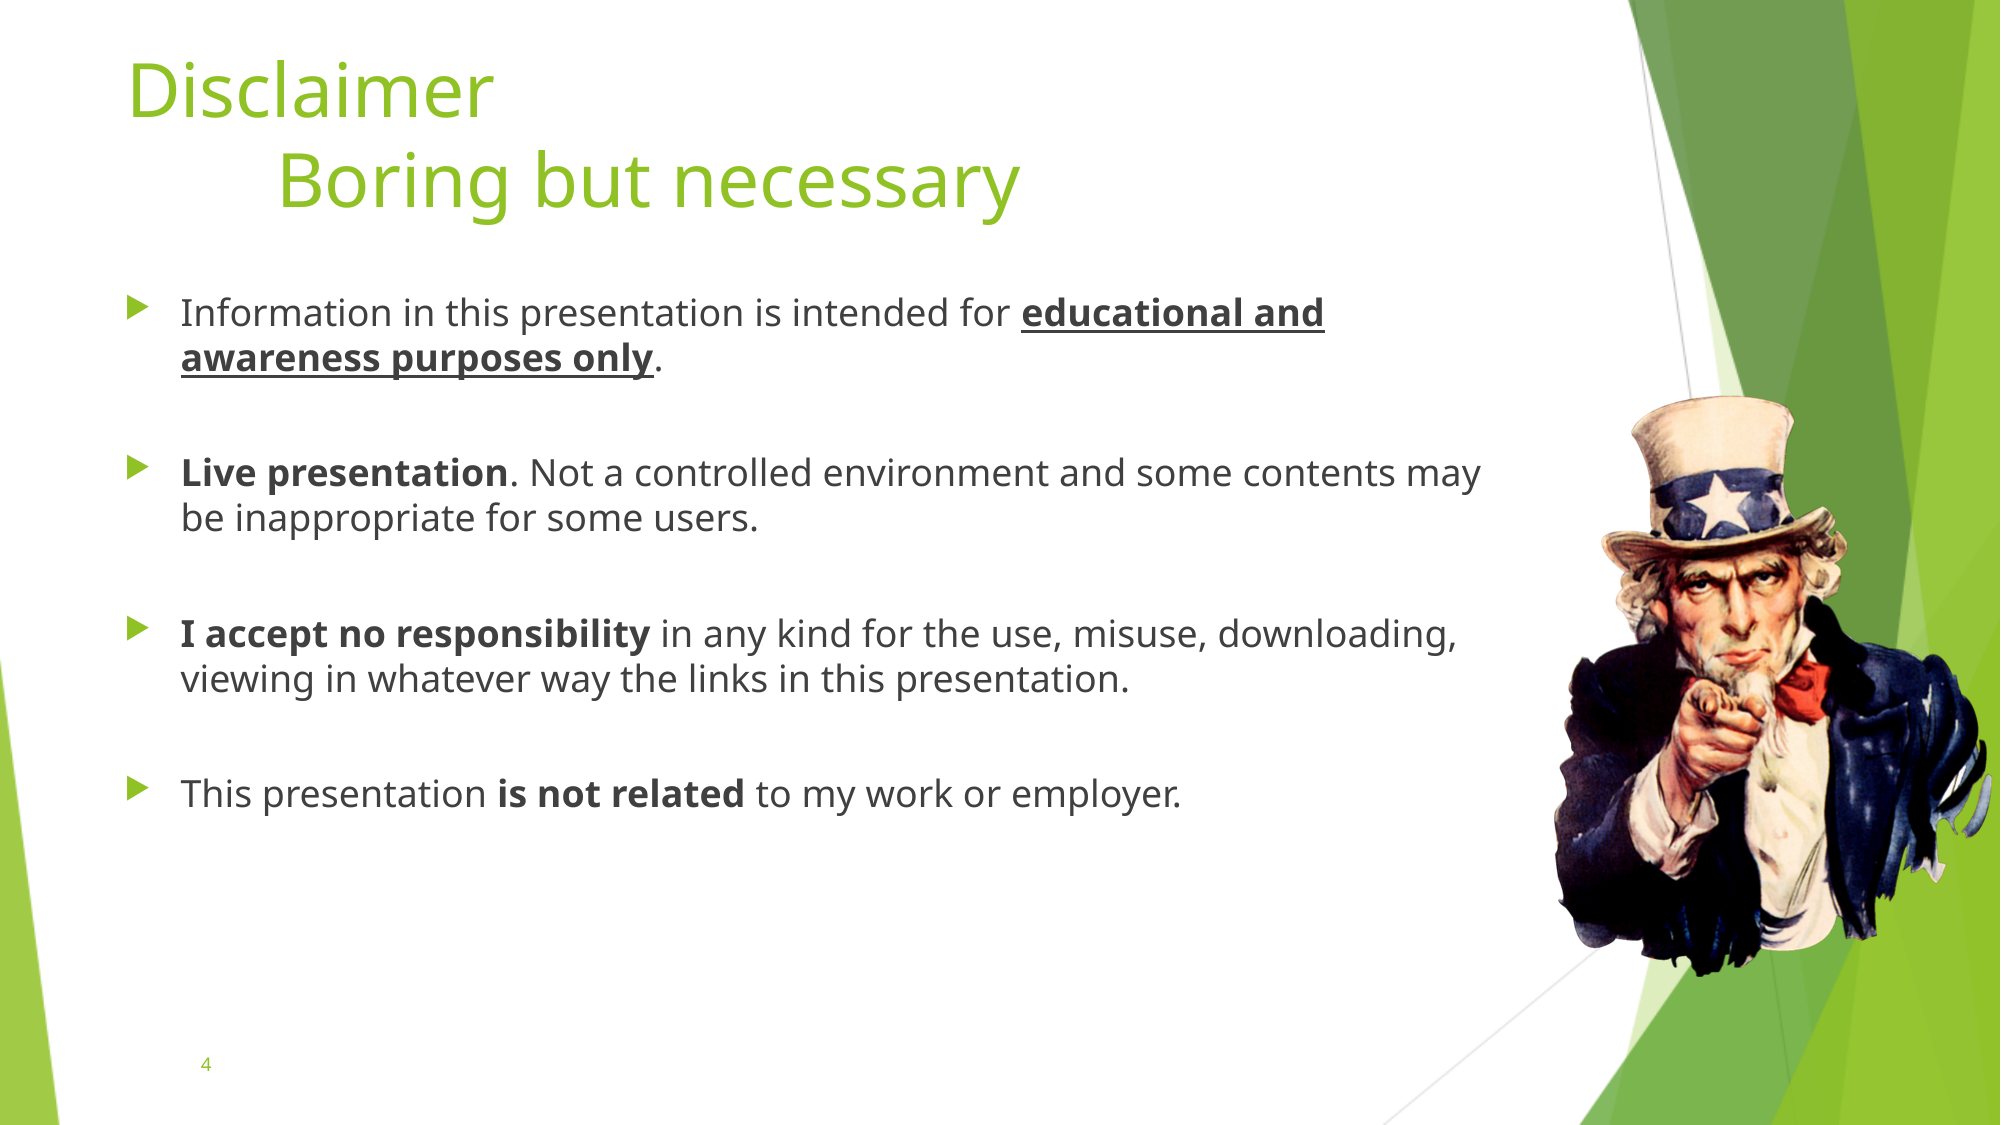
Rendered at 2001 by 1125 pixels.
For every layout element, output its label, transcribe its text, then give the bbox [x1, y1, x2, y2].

picture [0, 0, 110, 1125]
picture [1351, 0, 2000, 1125]
title Disclaimer Boring but necessary [111, 34, 1779, 252]
list Information in this presentation is intended for educational and awareness purposes only. Live presentation. Not a controlled environment and some contents may be inappropriate for some users. I accept no responsibility in any kind for the use, misuse, downloading, viewing in whatever way the links in this presentation. This presentation is not related to my work or employer. [109, 281, 1549, 992]
text_box 4 [114, 1035, 227, 1095]
